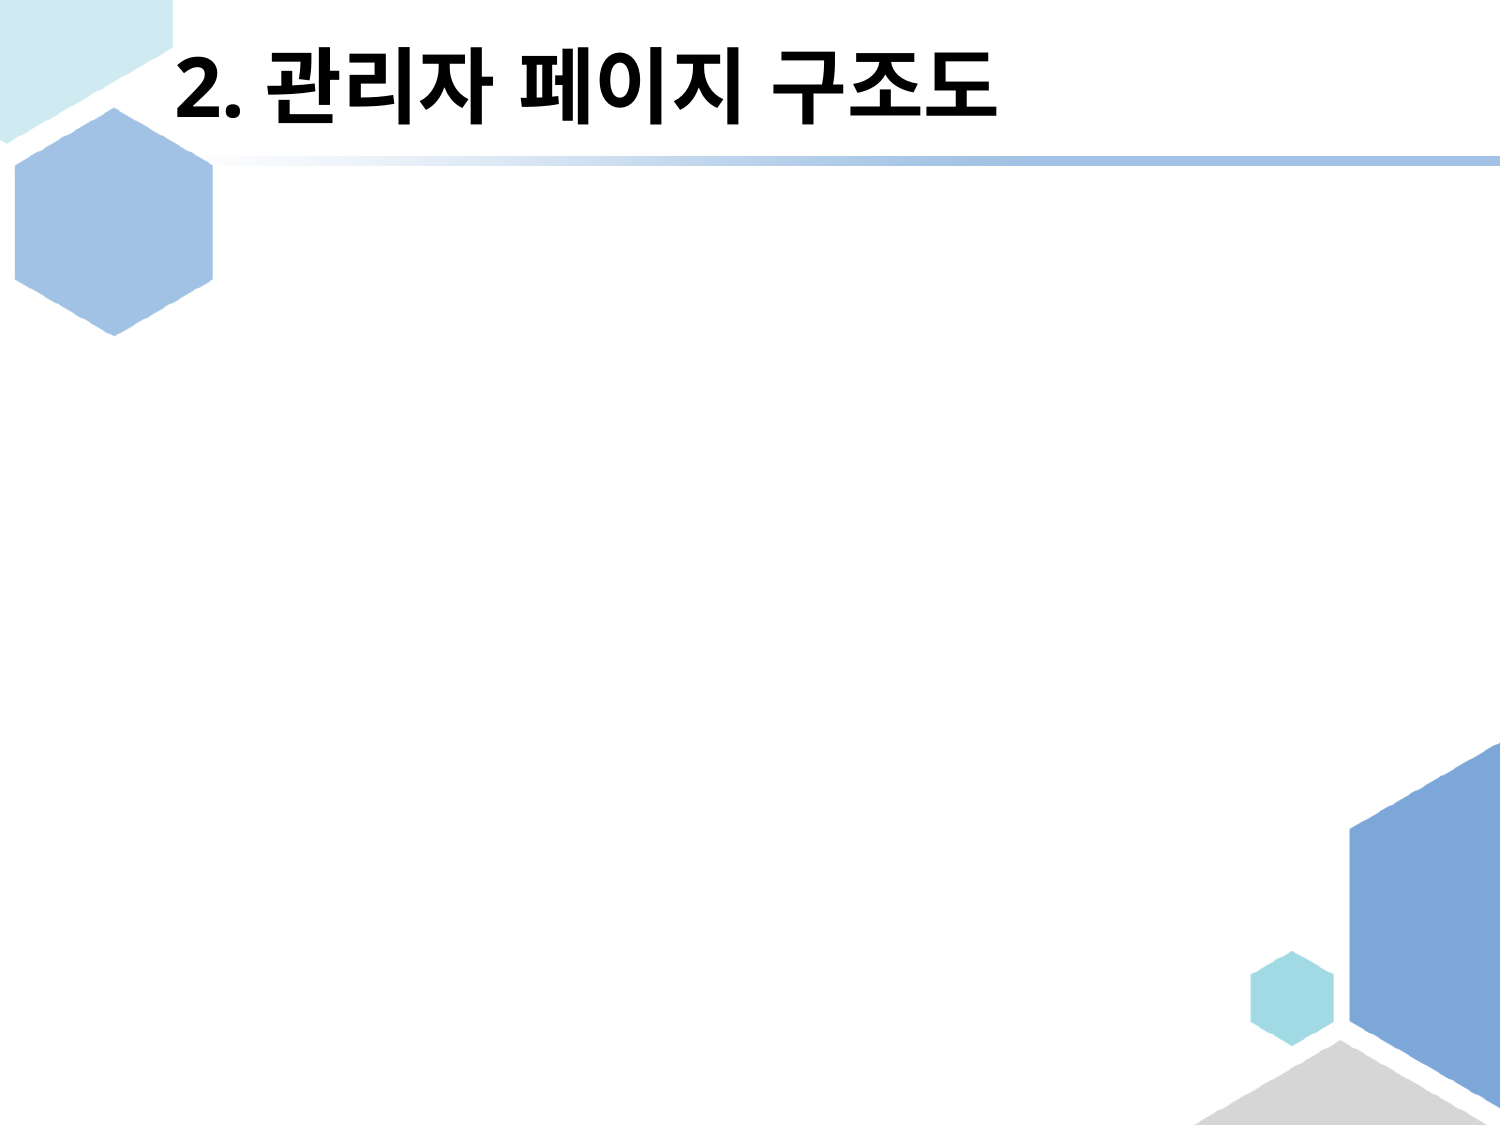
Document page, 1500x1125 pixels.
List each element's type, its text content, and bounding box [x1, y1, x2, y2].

title 2.관리자 페이지 구조도 [159, 18, 1322, 150]
picture [0, 0, 1500, 1125]
